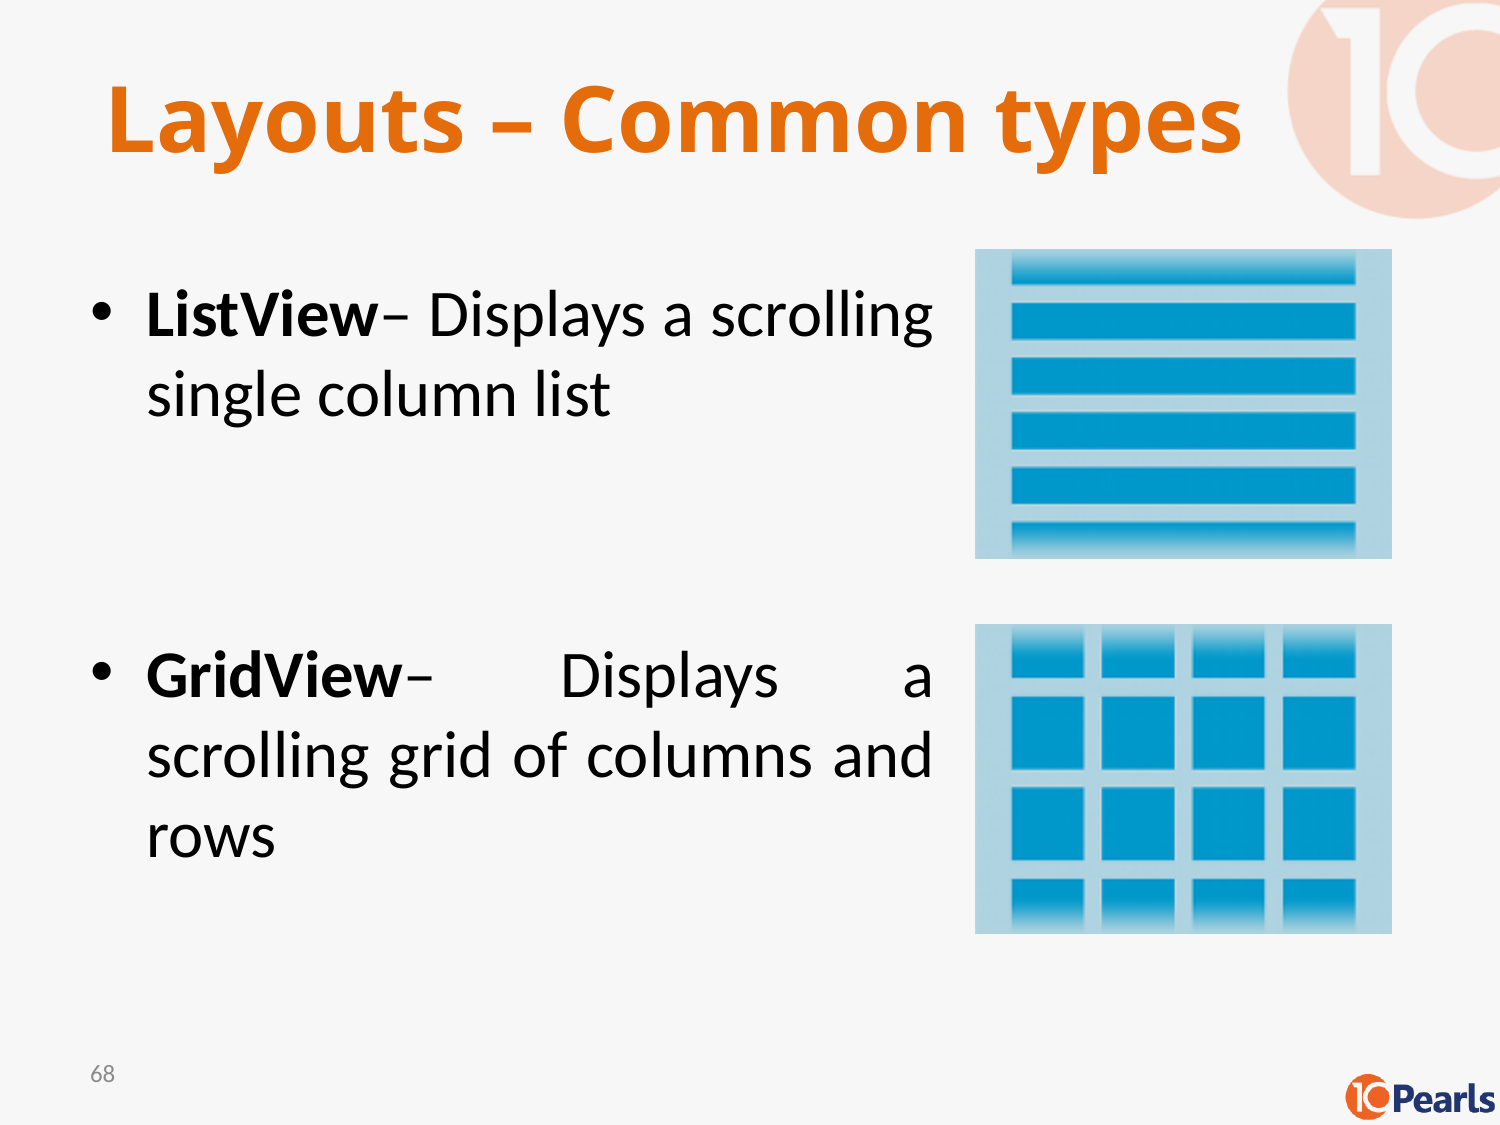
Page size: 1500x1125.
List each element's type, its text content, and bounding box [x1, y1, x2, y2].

picture [974, 624, 1392, 934]
picture [974, 249, 1392, 559]
list ListView– Displays a scrolling single column list GridView– Displays a scrolling grid of columns and rows [75, 262, 950, 1005]
picture [1287, 0, 1500, 221]
slide_number 68 [75, 1042, 425, 1103]
picture [1345, 1074, 1495, 1120]
title Layouts – Common types [0, 45, 1282, 188]
